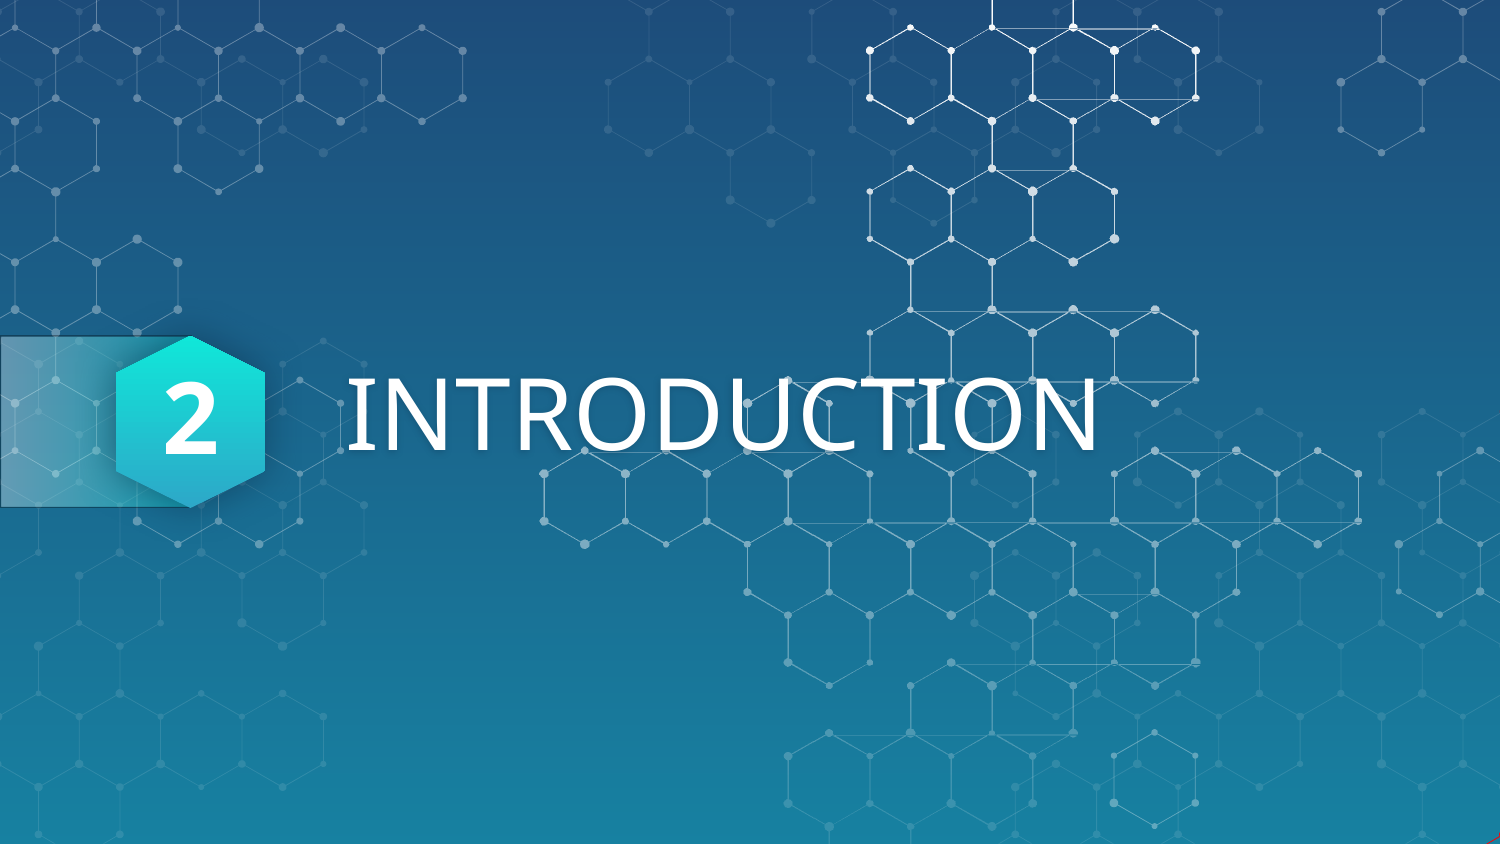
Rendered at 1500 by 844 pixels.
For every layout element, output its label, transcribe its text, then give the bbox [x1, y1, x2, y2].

title INTRODUCTION [345, 371, 1384, 472]
text_box 2 [116, 335, 266, 509]
